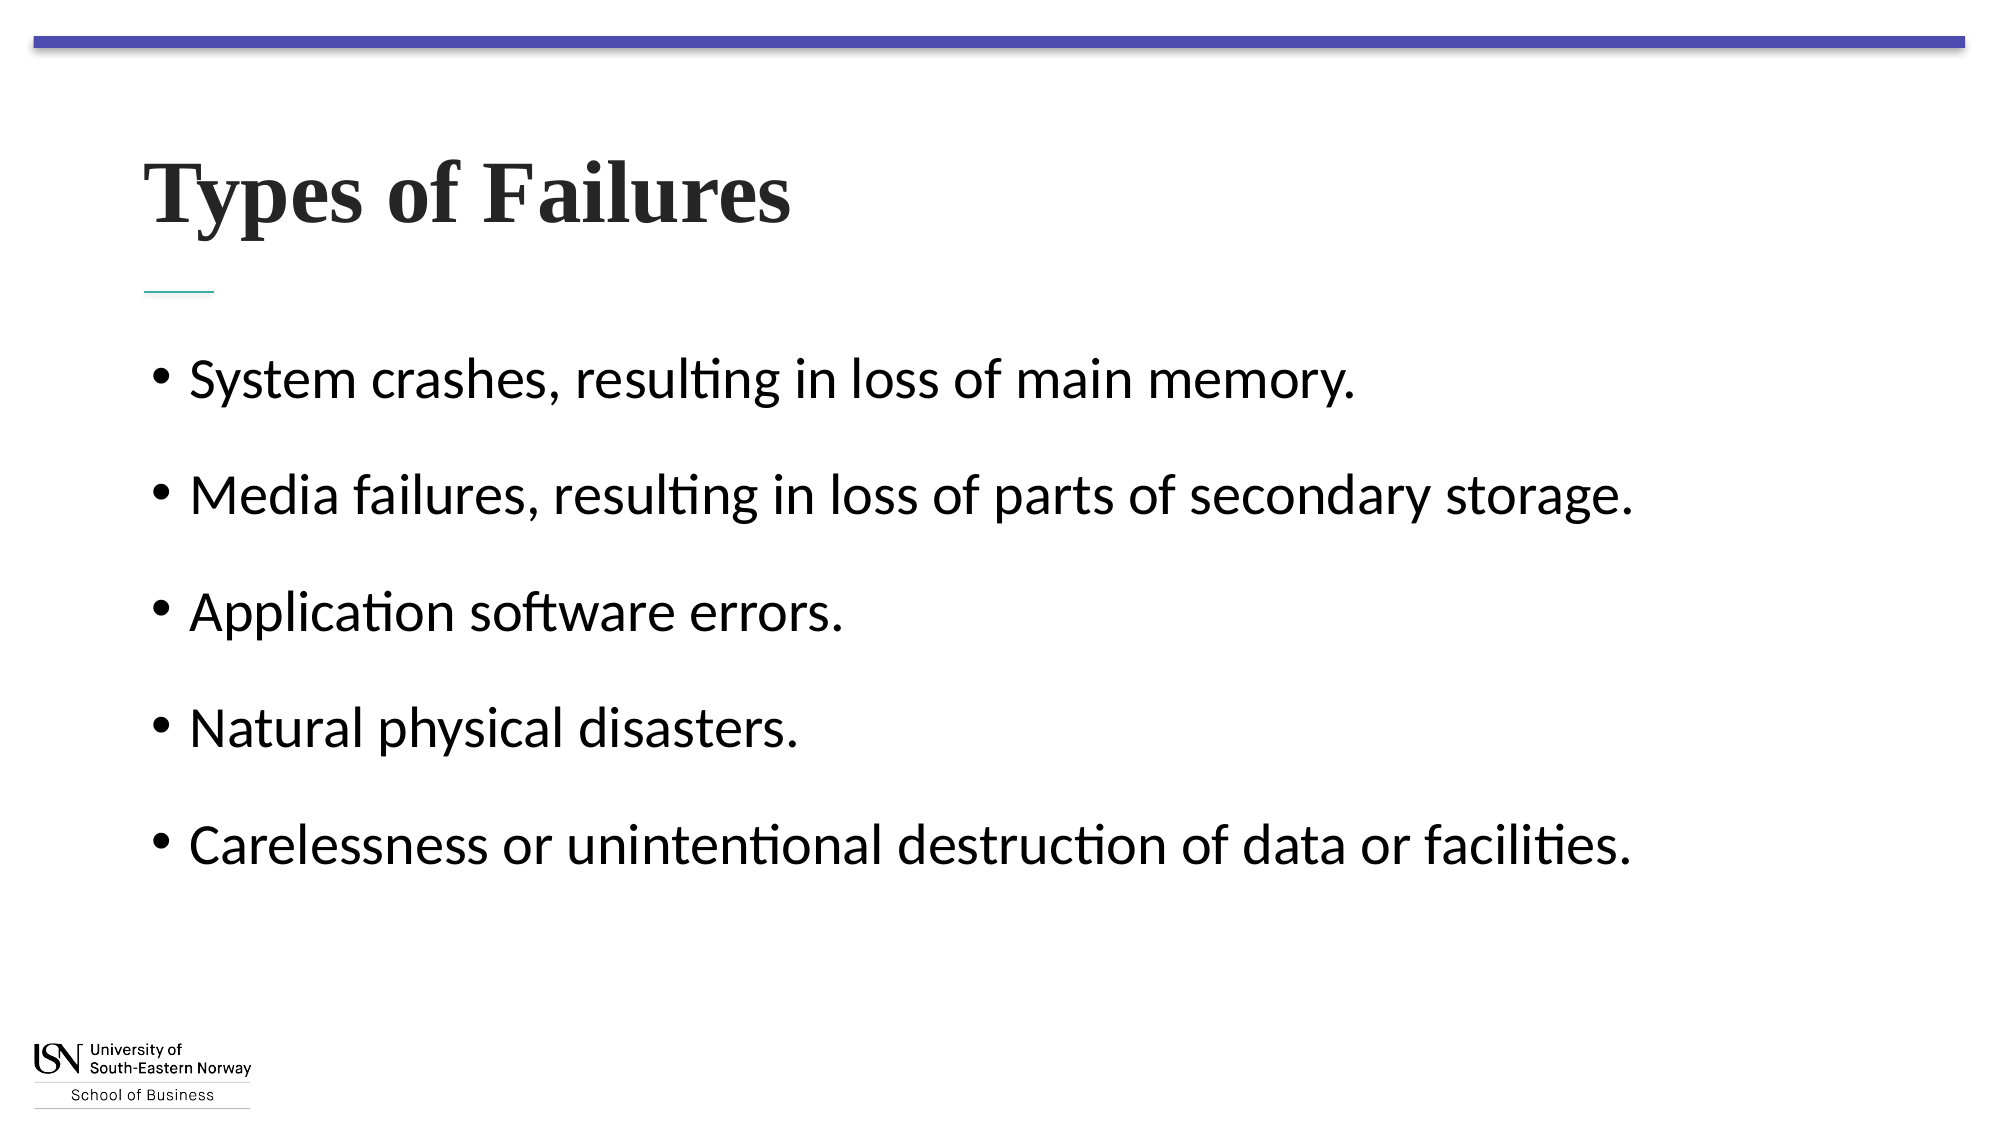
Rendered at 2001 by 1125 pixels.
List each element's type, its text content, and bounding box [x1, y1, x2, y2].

list System crashes, resulting in loss of main memory. Media failures, resulting in loss of parts of secondary storage. Application software errors. Natural physical disasters. Carelessness or unintentional destruction of data or facilities. [136, 305, 1893, 971]
picture [16, 1025, 274, 1125]
title Types of Failures [143, 93, 1885, 282]
